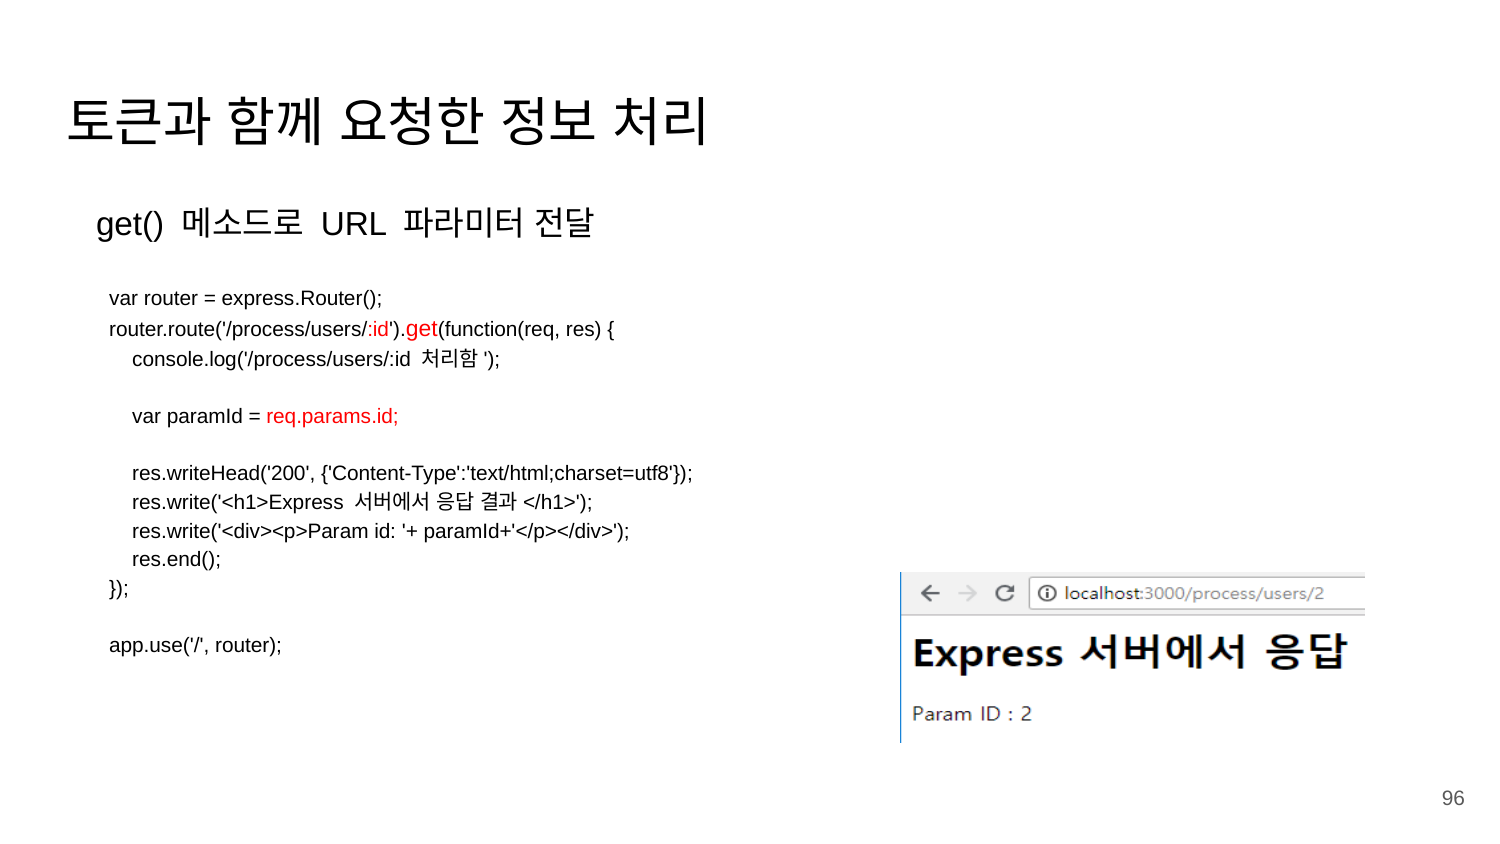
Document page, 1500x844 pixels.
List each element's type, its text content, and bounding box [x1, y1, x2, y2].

list var router = express.Router(); router.route('/process/users/:id').get(function(req, res) { console.log('/process/users/:id 처리함'); var paramId = req.params.id; res.writeHead('200', {'Content-Type':'text/html;charset=utf8'}); res.write('<h1>Express 서버에서 응답 결과</h1>'); res.write('<div><p>Param id: '+ paramId+'</p></div>'); res.end(); }); app.use('/', router); [94, 266, 764, 750]
picture [899, 572, 1365, 743]
title 토큰과 함께 요청한 정보 처리 [51, 72, 1449, 167]
slide_number 96 [1389, 764, 1480, 830]
text_box get() 메소드로 URL 파라미터 전달 [81, 194, 623, 250]
